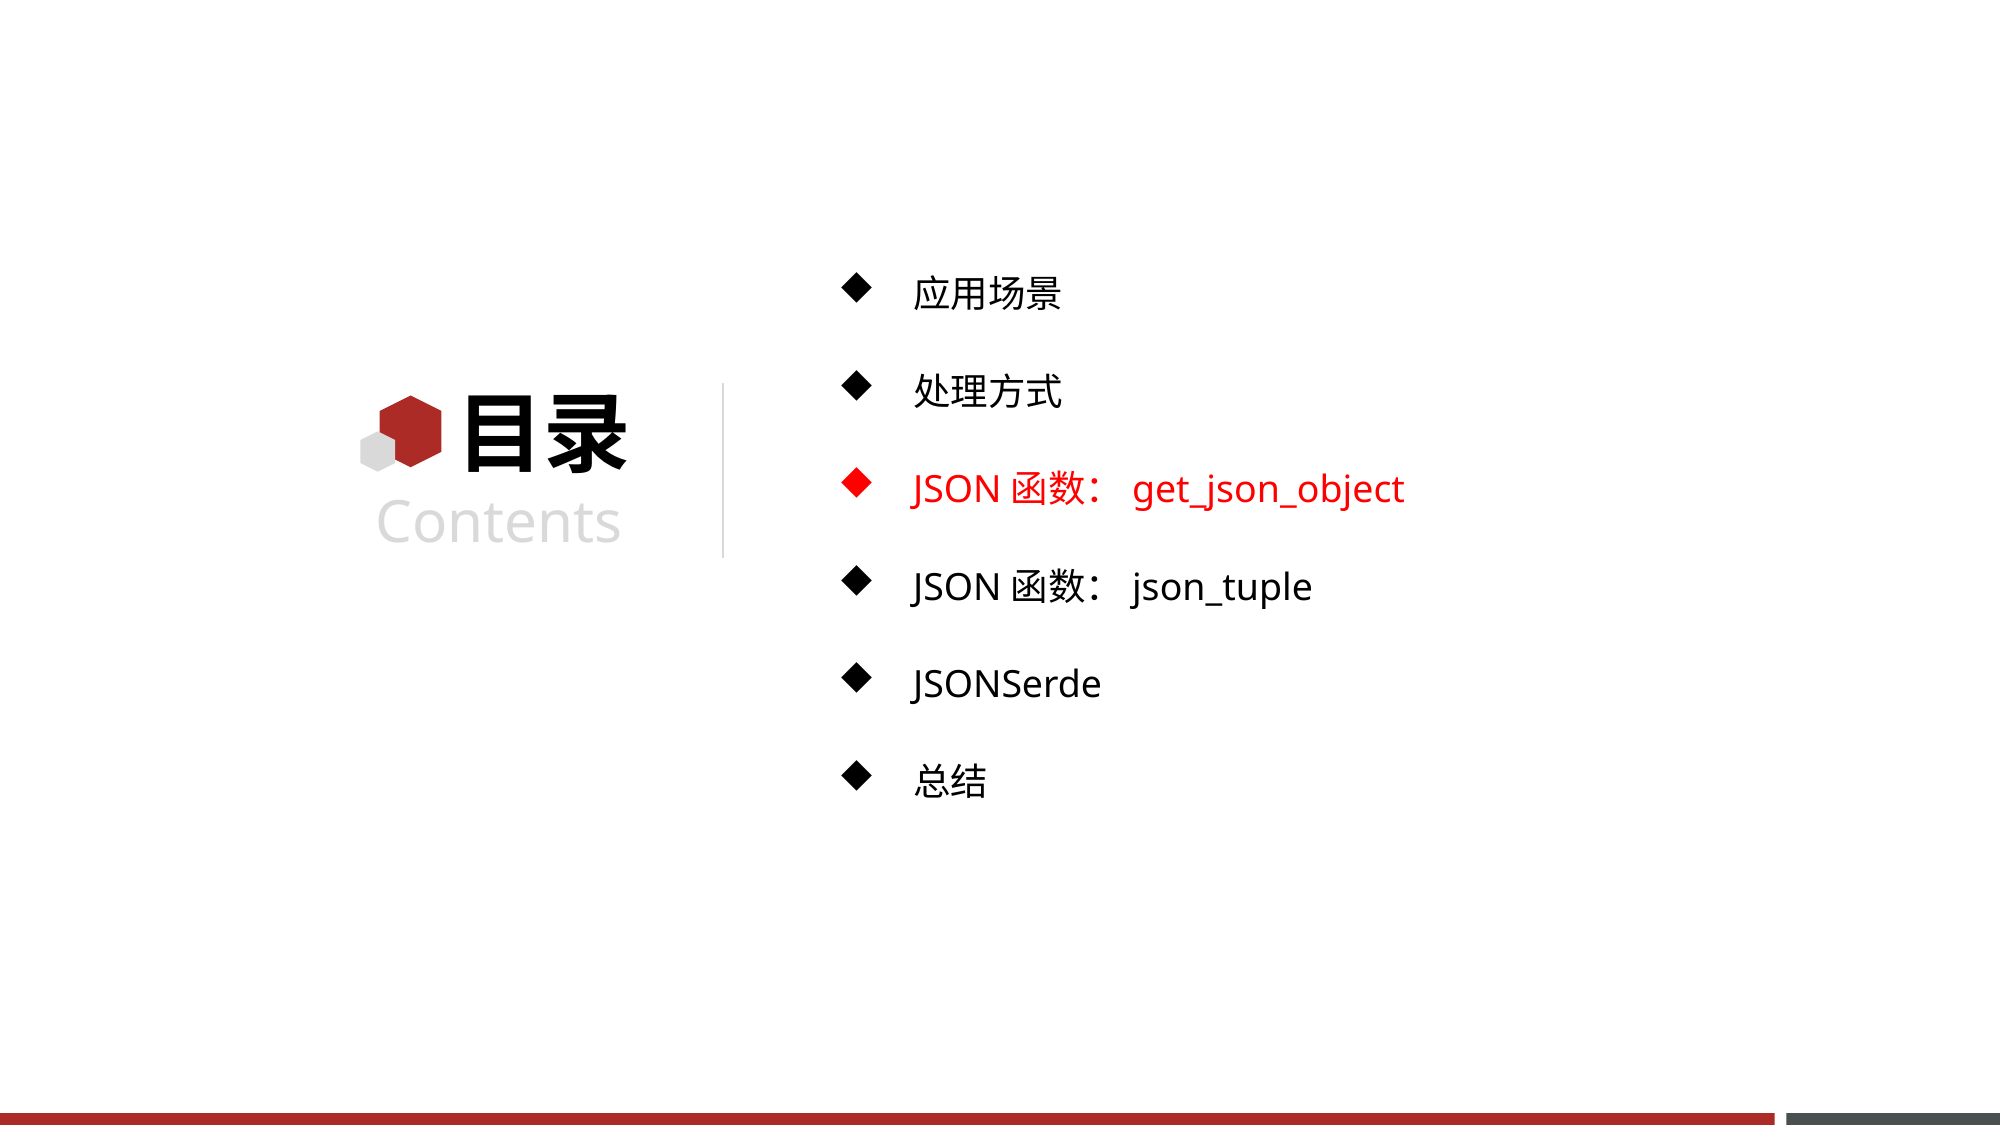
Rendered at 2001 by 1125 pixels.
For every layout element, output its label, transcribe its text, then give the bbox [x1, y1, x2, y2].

list 应用场景 处理方式 JSON函数：get_json_object JSON函数：json_tuple JSONSerde 总结 [823, 165, 1804, 864]
